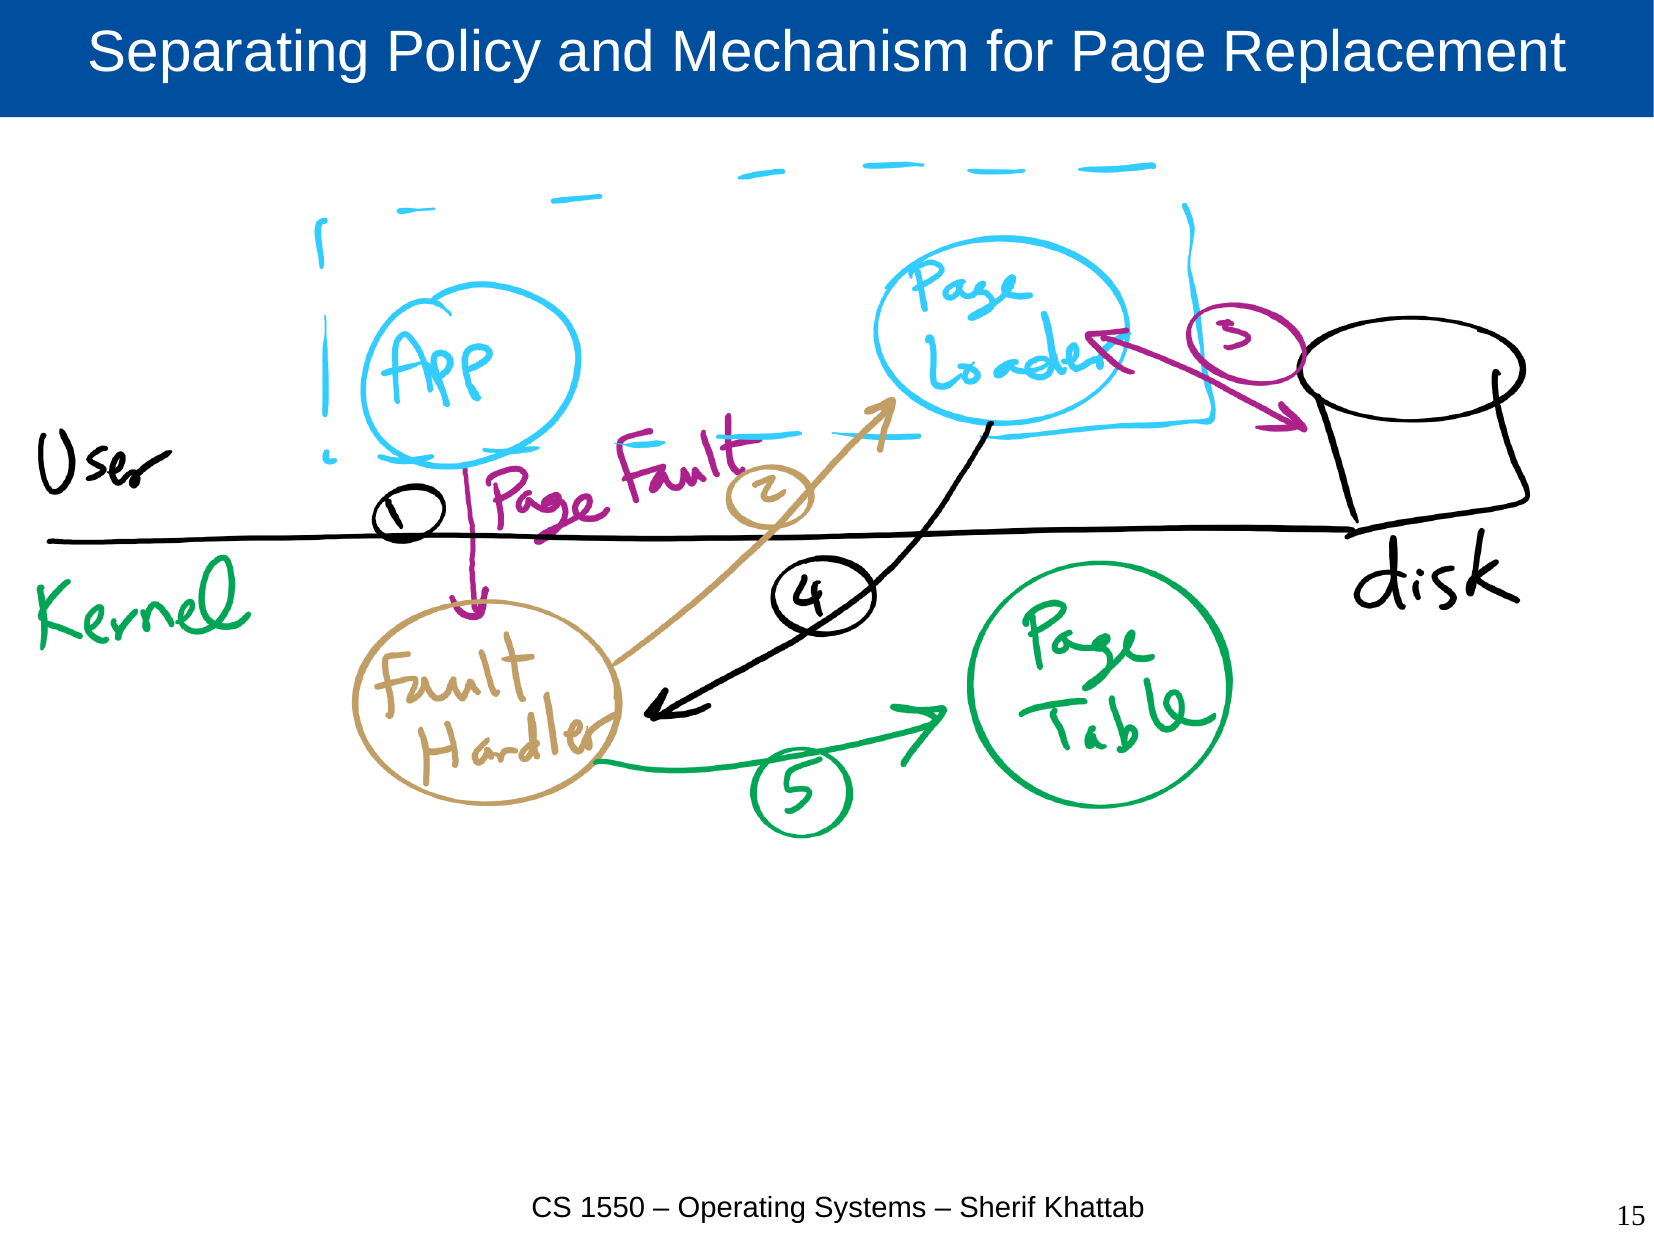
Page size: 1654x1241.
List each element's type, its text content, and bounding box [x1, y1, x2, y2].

title Separating Policy and Mechanism for Page Replacement [0, 0, 1654, 118]
footer CS 1550 – Operating Systems – Sherif Khattab [460, 1190, 1217, 1241]
picture [19, 145, 1547, 1164]
slide_number 15 [1265, 1198, 1647, 1241]
